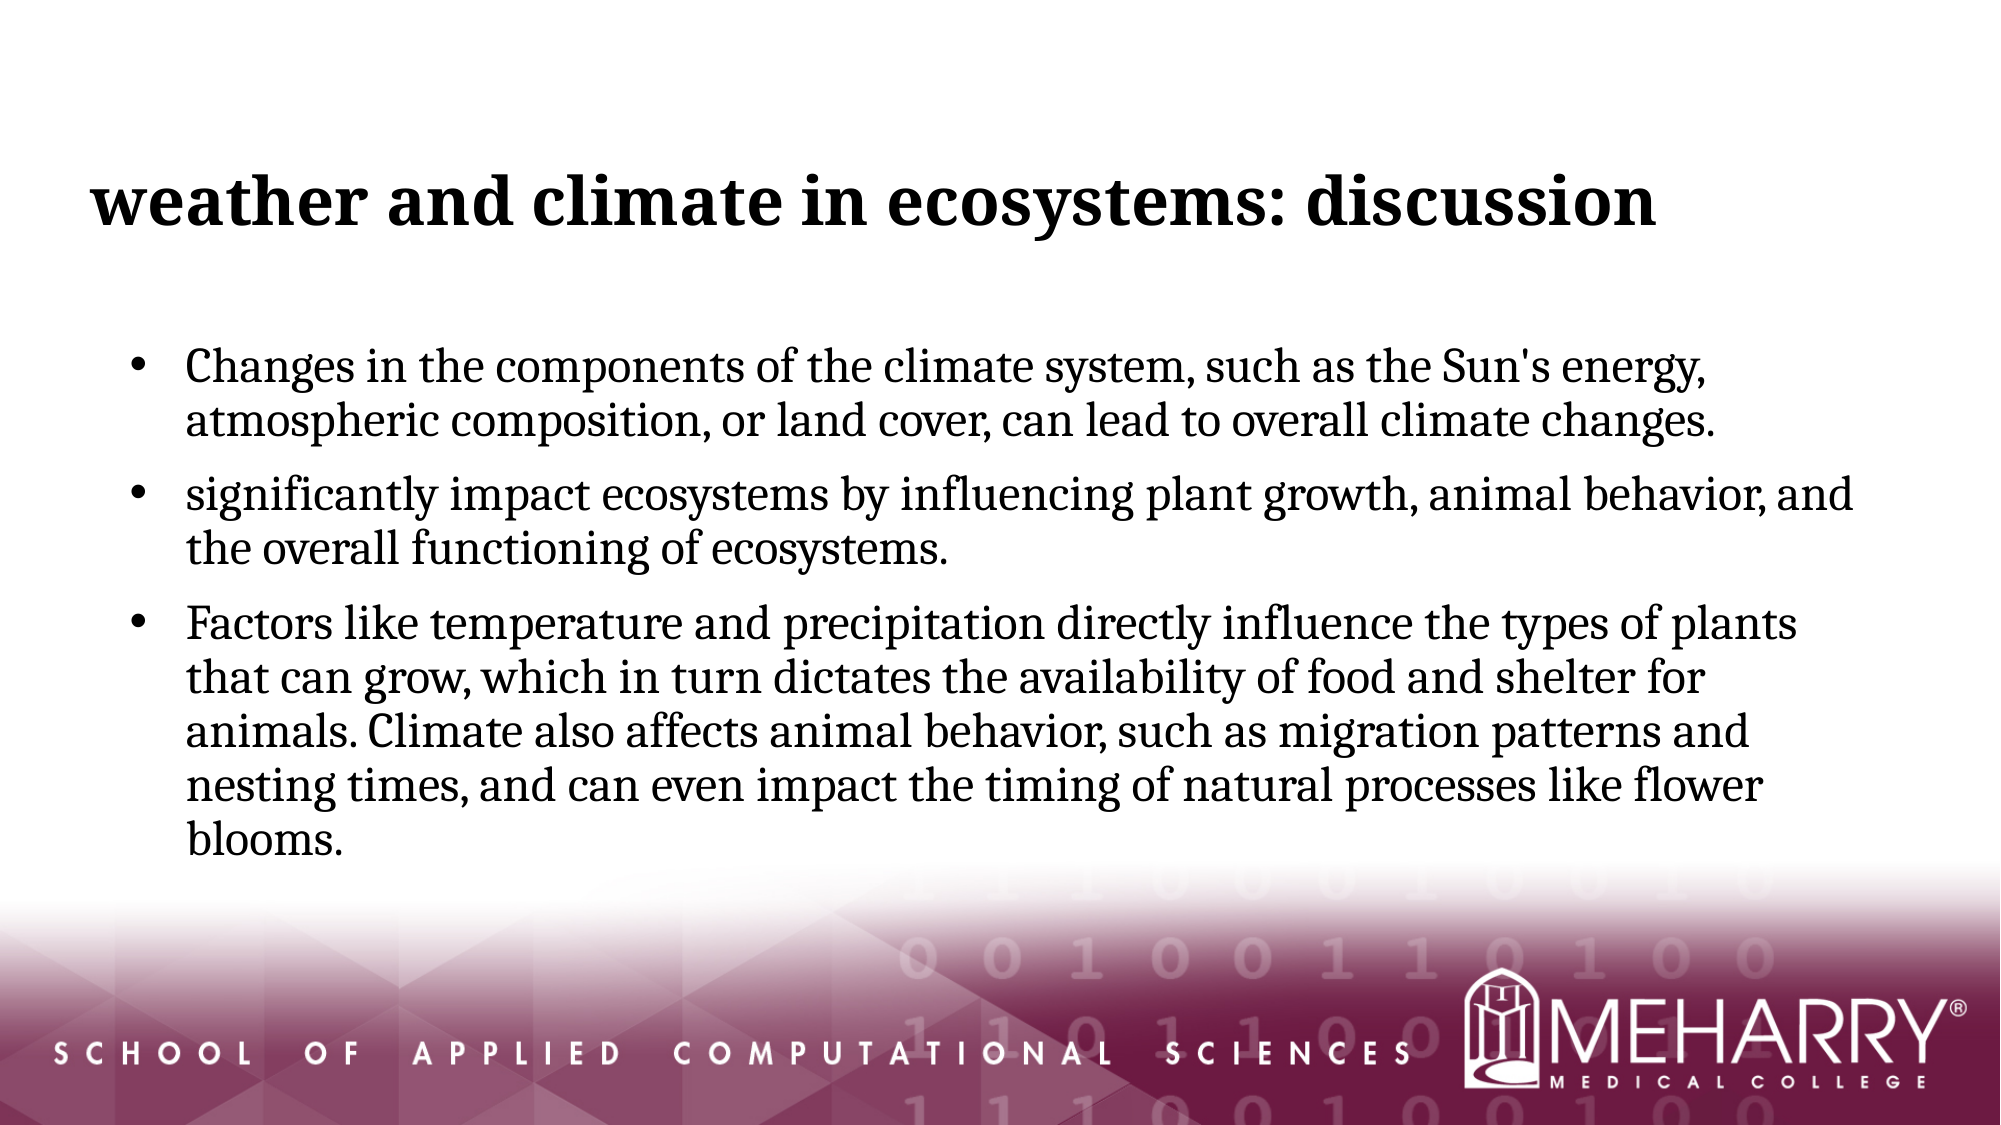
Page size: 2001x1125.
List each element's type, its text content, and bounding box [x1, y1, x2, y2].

title weather and climate in ecosystems: discussion [75, 143, 1885, 248]
picture [0, 0, 2000, 1125]
subtitle Changes in the components of the climate system, such as the Sun's energy, atmospheric composition, or land cover, can lead to overall climate changes. significantly impact ecosystems by influencing plant growth, animal behavior, and the overall functioning of ecosystems. Factors like temperature and precipitation directly influence the types of plants that can grow, which in turn dictates the availability of food and shelter for animals. Climate also affects animal behavior, such as migration patterns and nesting times, and can even impact the timing of natural processes like flower blooms. [114, 331, 1885, 914]
